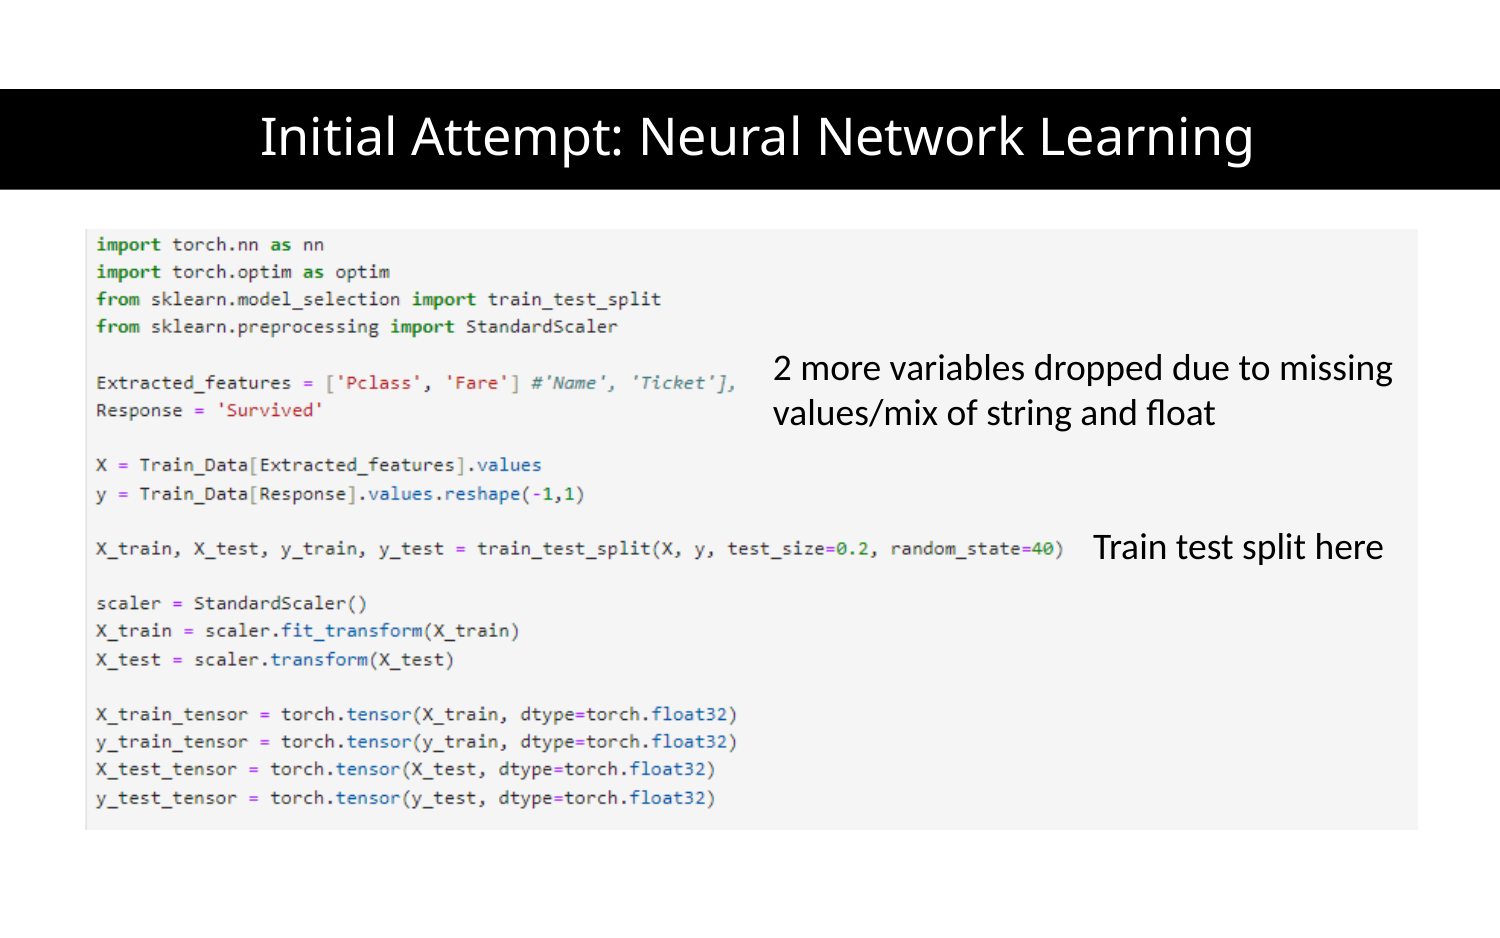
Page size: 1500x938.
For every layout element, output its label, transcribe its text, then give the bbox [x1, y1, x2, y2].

title Initial Attempt: Neural Network Learning [68, 87, 1448, 190]
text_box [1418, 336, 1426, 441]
text_box [0, 88, 1500, 191]
picture [81, 228, 1418, 830]
